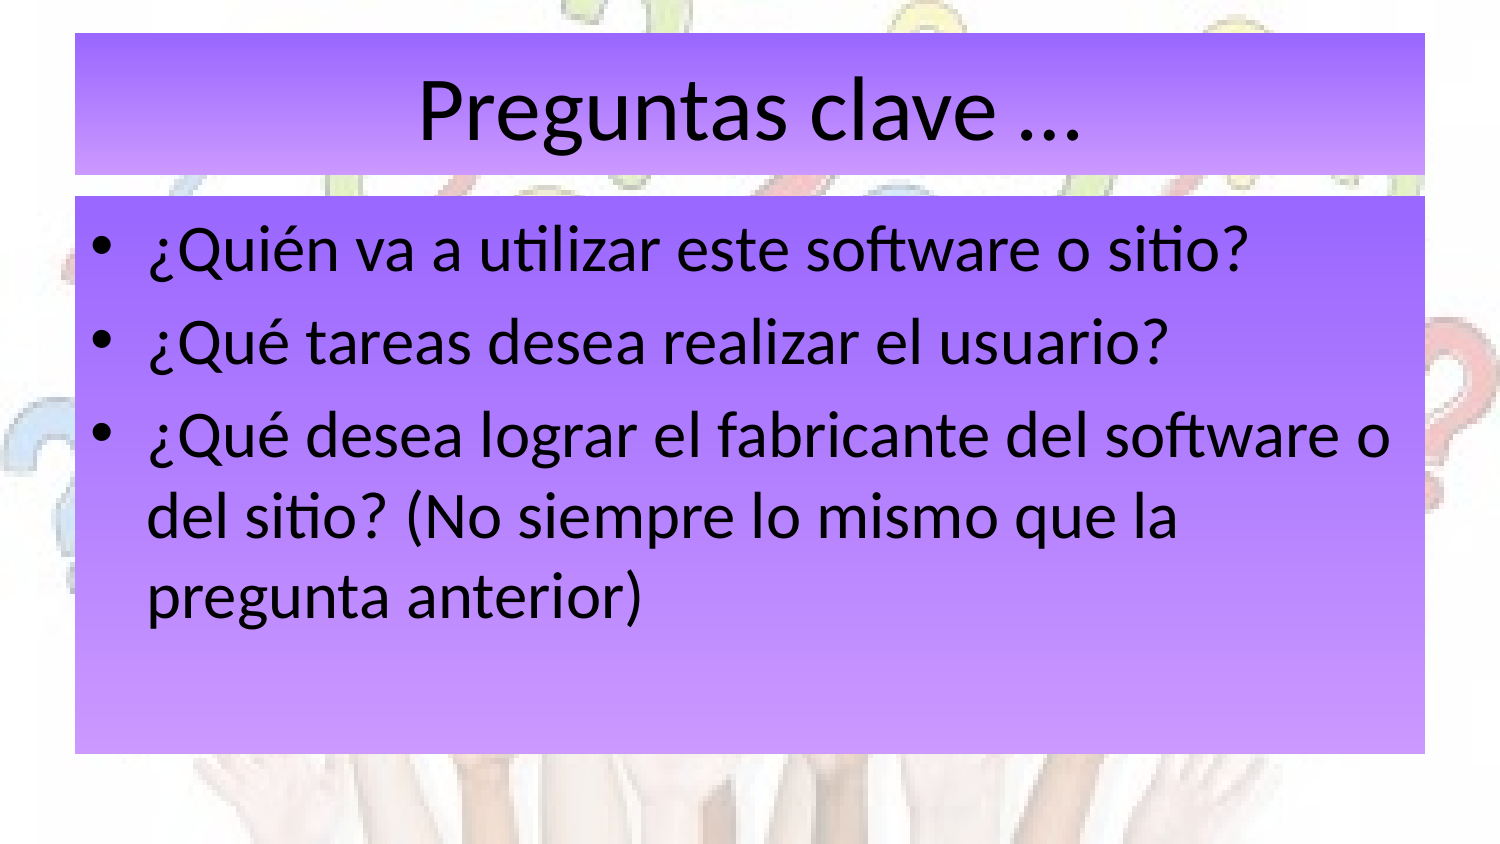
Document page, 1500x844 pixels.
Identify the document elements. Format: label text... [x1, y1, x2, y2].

title Preguntas clave … [75, 33, 1425, 175]
list ¿Quién va a utilizar este software o sitio? ¿Qué tareas desea realizar el usuario? ¿Qué desea lograr el fabricante del software o del sitio? (No siempre lo mismo que la pregunta anterior) [75, 196, 1425, 754]
